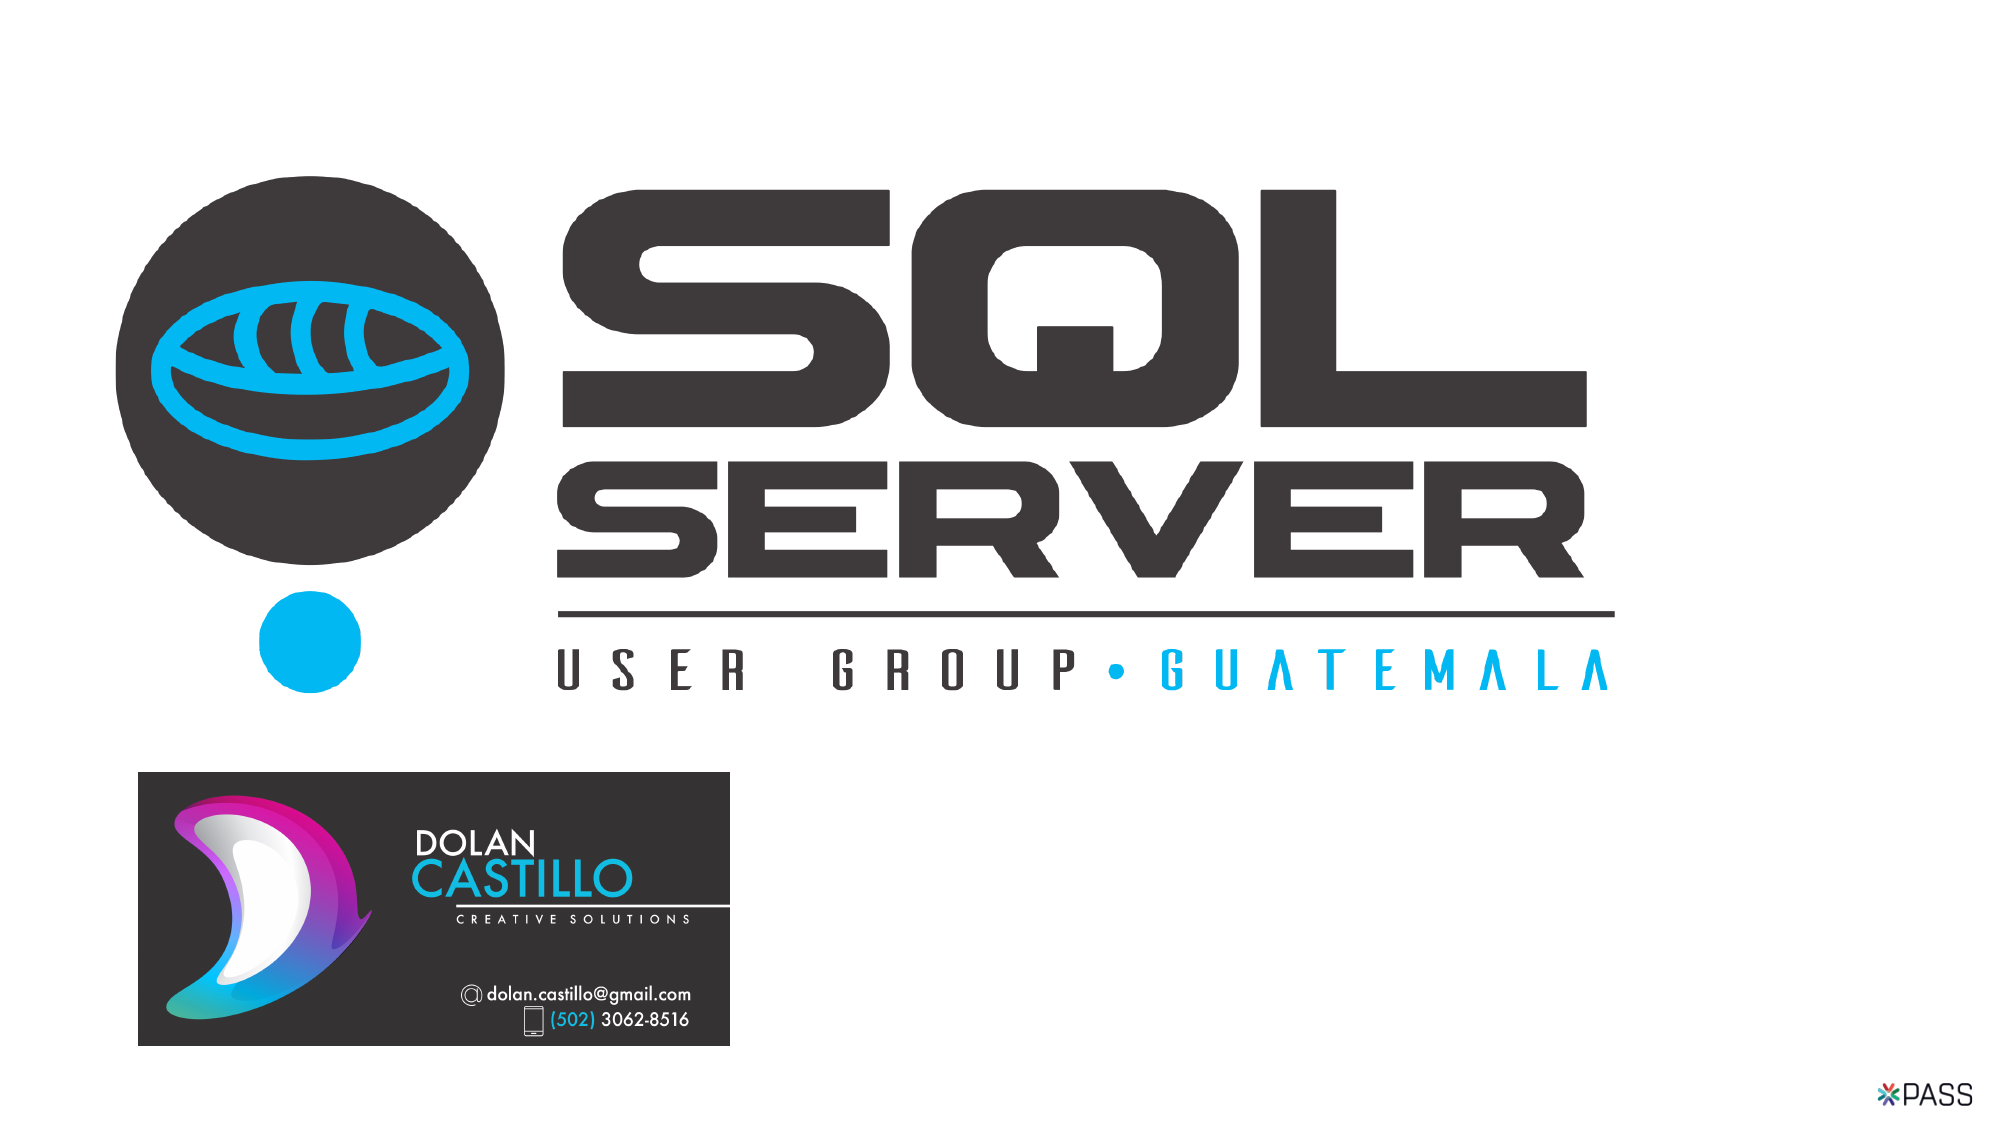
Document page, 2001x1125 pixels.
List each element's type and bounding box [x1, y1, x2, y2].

picture [1863, 1079, 1987, 1110]
picture [21, 25, 1767, 1046]
